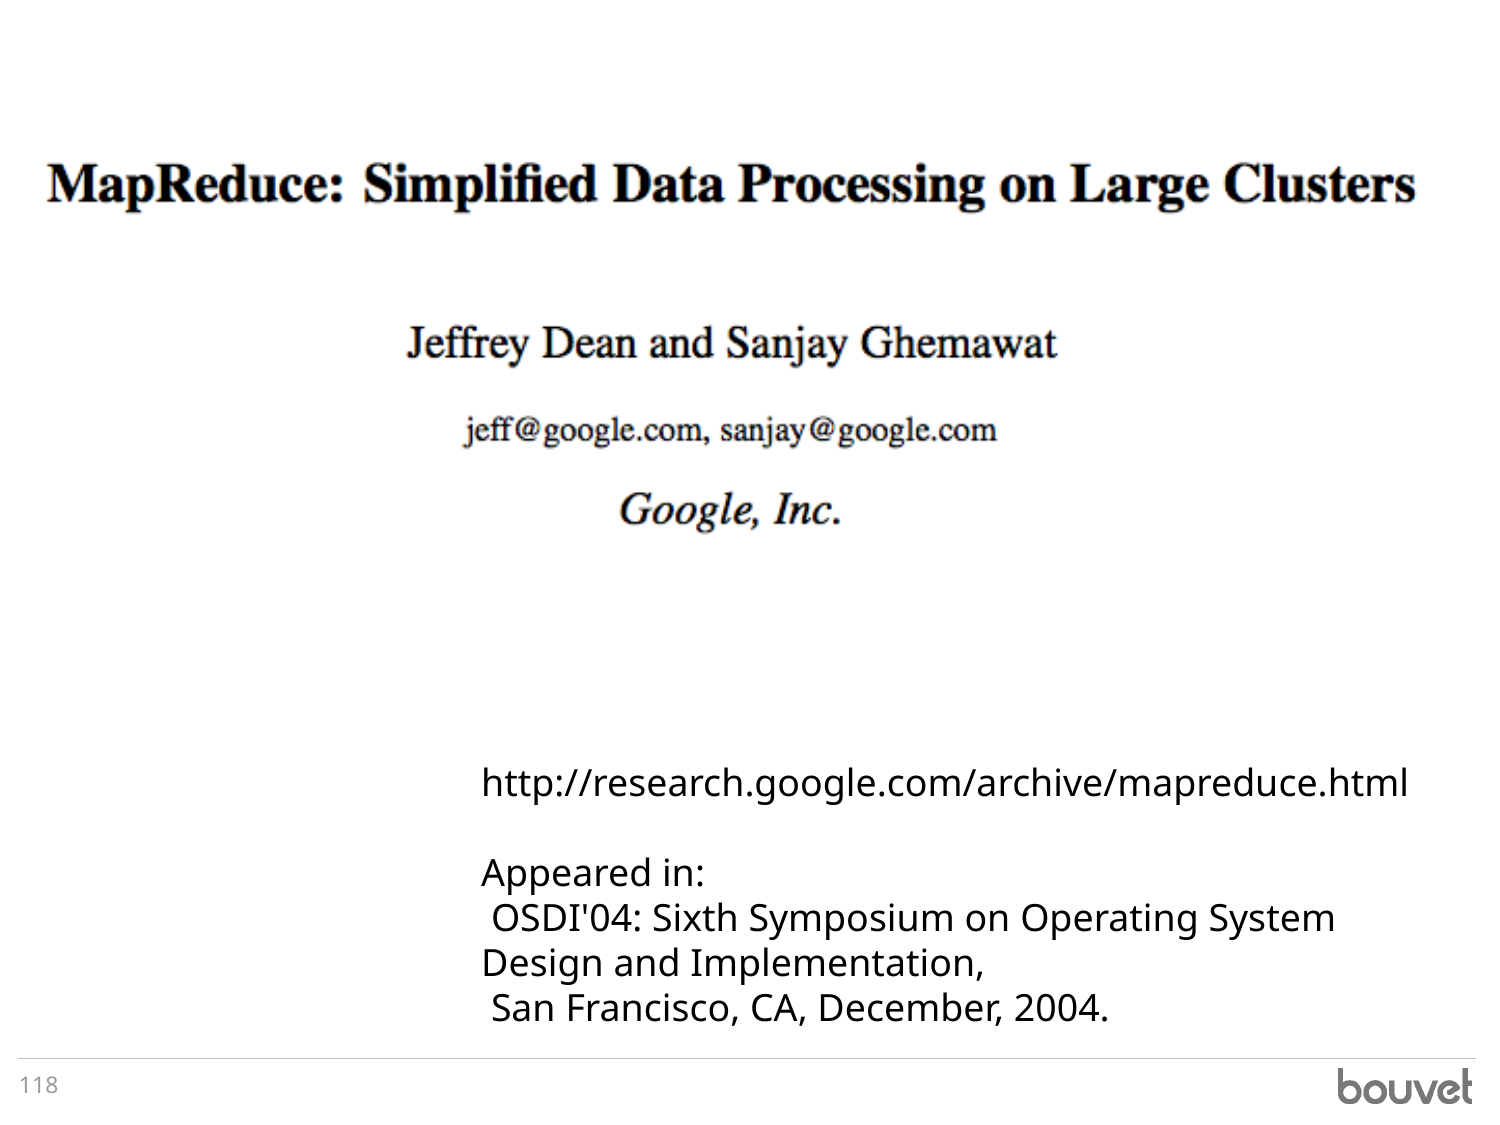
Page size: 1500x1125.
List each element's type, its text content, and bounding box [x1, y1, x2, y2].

picture [0, 113, 1500, 623]
slide_number 118 [18, 1070, 137, 1101]
text_box http://research.google.com/archive/mapreduce.html Appeared in: OSDI'04: Sixth Symposium on Operating System Design and Implementation, San Francisco, CA, December, 2004. [466, 751, 1456, 1037]
picture [1338, 1068, 1472, 1104]
